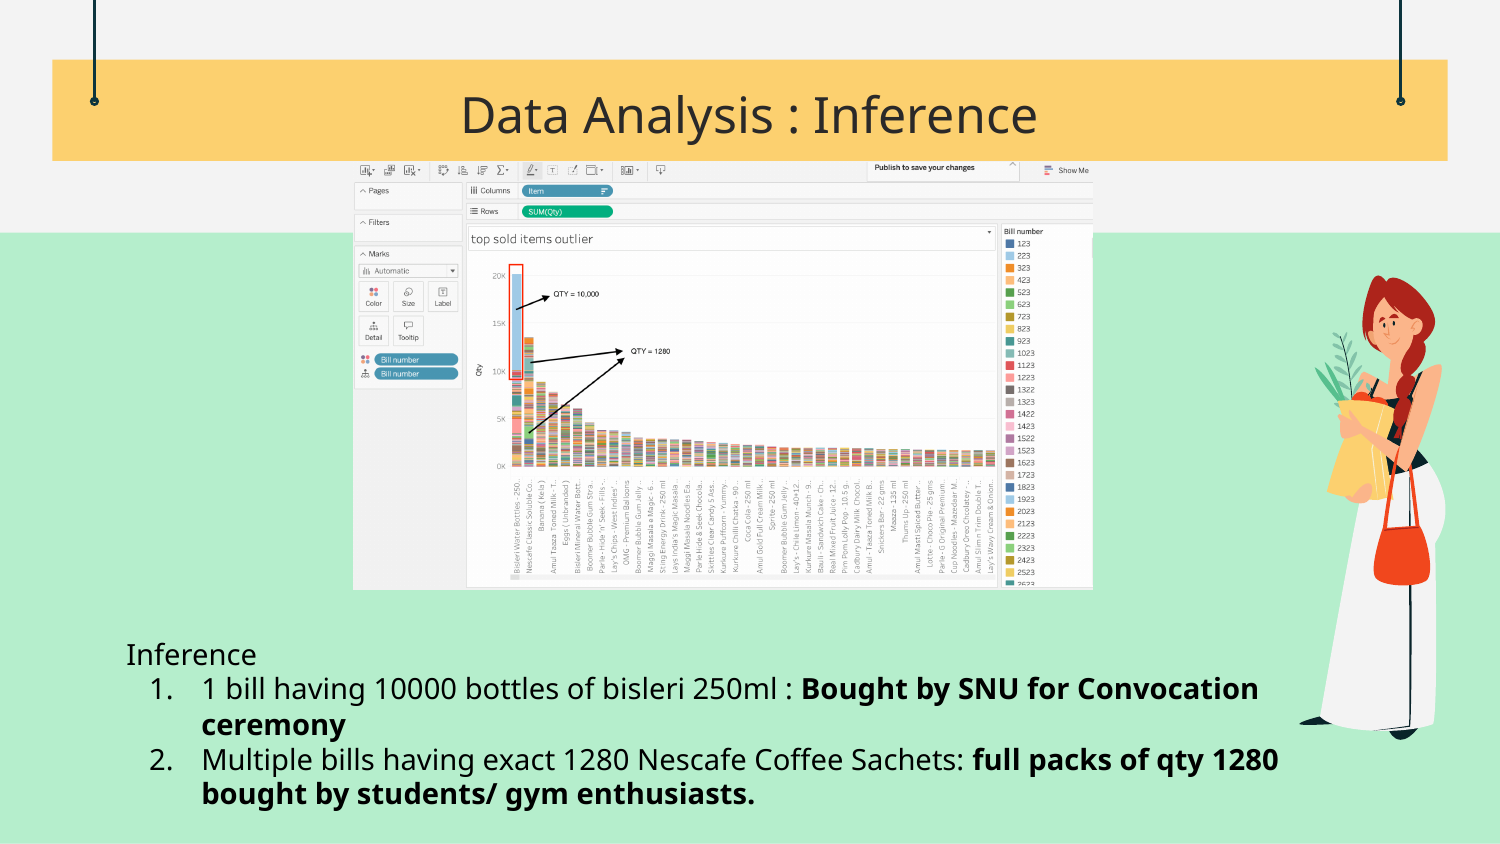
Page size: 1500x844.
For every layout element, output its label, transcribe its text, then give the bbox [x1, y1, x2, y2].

picture [353, 162, 1093, 590]
text_box Inference 1 bill having 10000 bottles of bisleri 250ml : Bought by SNU for Convocation ceremony Multiple bills having exact 1280 Nescafe Coffee Sachets: full packs of qty 1280 bought by students/ gym enthusiasts. [111, 620, 1299, 844]
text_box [1298, 275, 1468, 740]
title Data Analysis : Inference [225, 68, 1274, 164]
